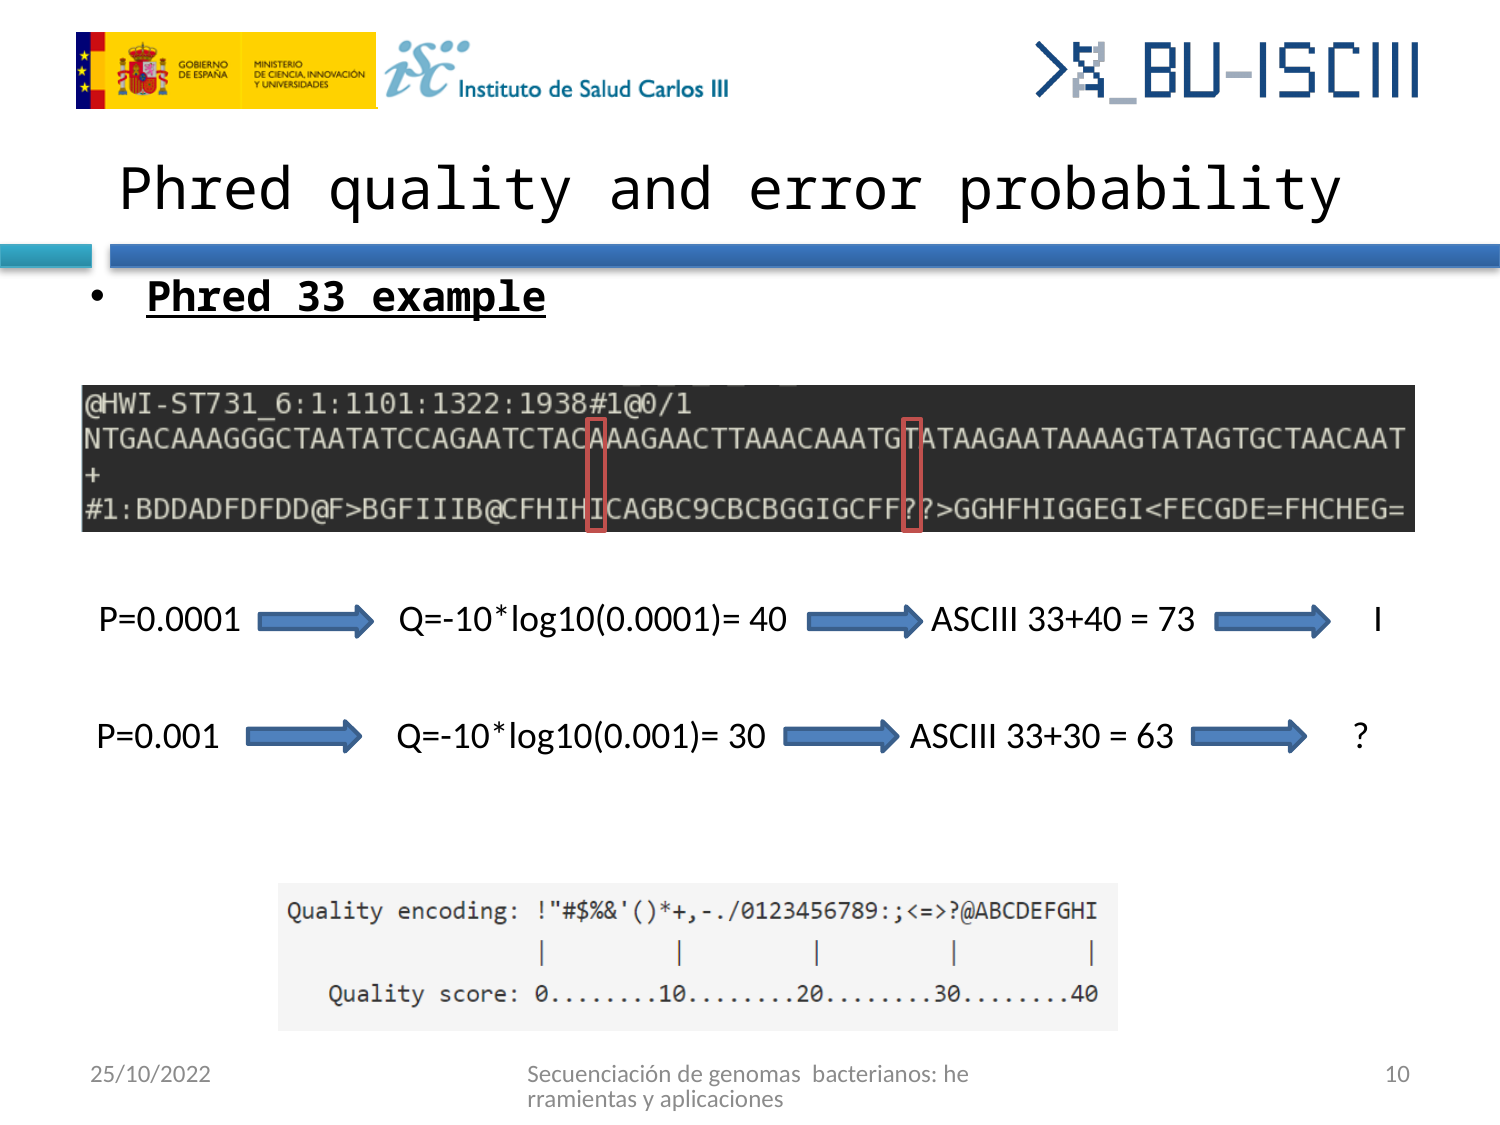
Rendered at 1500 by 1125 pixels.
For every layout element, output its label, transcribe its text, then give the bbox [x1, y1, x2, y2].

list Phred 33 example [75, 262, 1425, 350]
text_box P=0.0001 Q=-10*log10(0.0001)= 40 ASCIII 33+40 = 73 I [83, 586, 1417, 646]
text_box [245, 719, 363, 754]
title Phred quality and error probability [103, 114, 1397, 257]
text_box [806, 604, 924, 639]
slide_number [75, 1042, 425, 1103]
text_box [783, 719, 900, 754]
footer Secuenciación de genomas bacterianos: herramientas y aplicaciones [512, 1042, 988, 1103]
picture [278, 883, 1118, 1031]
text_box [1190, 719, 1308, 754]
picture [1021, 0, 1436, 138]
text_box [257, 604, 375, 639]
slide_number 10 [1074, 1042, 1425, 1103]
picture [81, 384, 1415, 533]
text_box [1214, 604, 1331, 639]
text_box P=0.001 Q=-10*log10(0.001)= 30 ASCIII 33+30 = 63 ? [81, 704, 1415, 764]
picture [76, 32, 809, 109]
